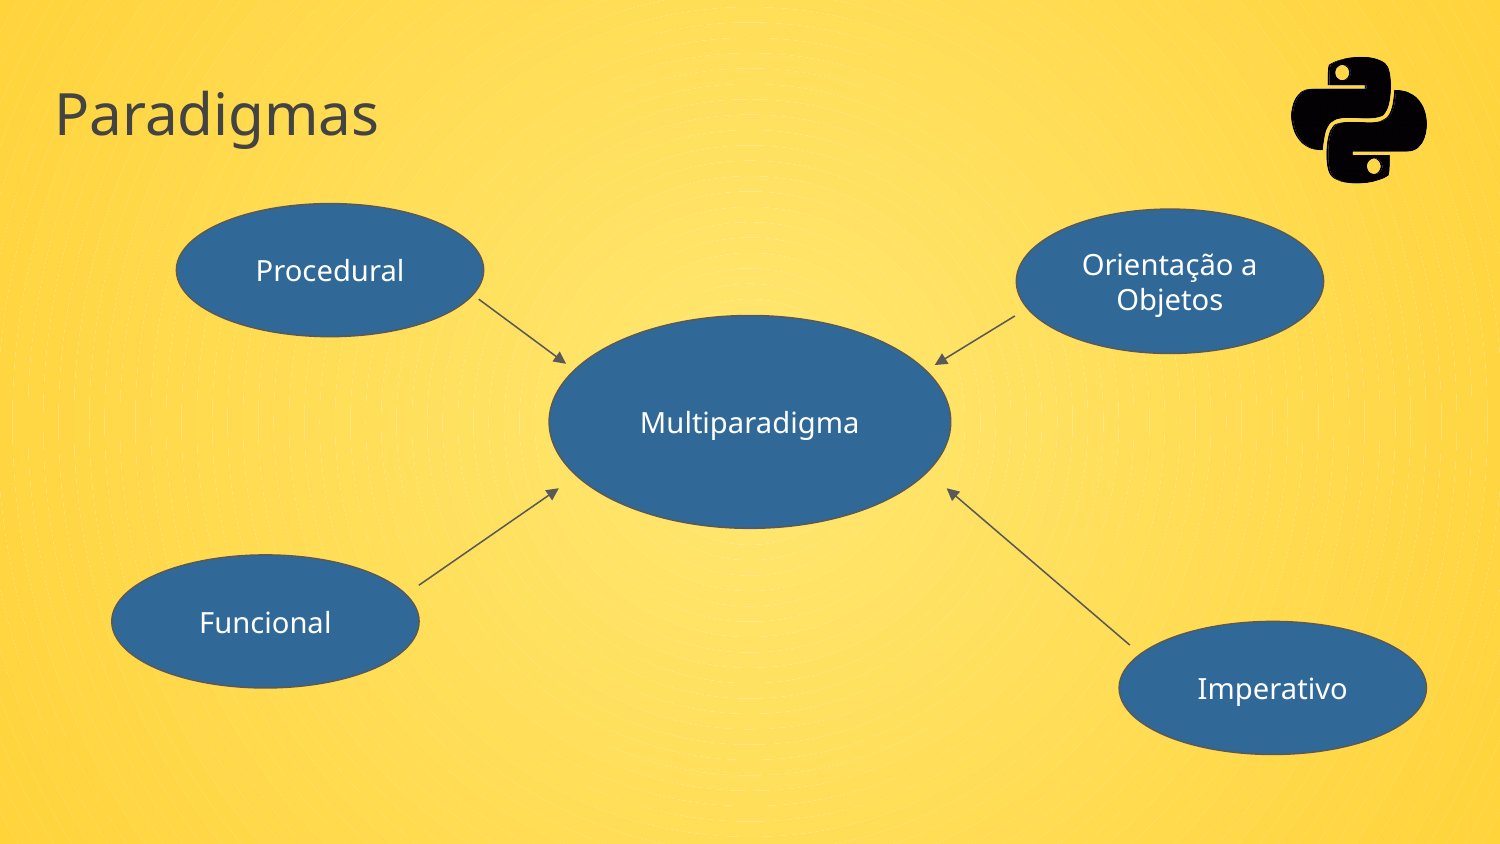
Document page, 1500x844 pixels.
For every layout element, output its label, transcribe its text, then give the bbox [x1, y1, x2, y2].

text_box Procedural [176, 203, 484, 337]
text_box Imperativo [1119, 621, 1427, 755]
title Paradigmas [39, 62, 1168, 157]
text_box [418, 487, 560, 586]
text_box Multiparadigma [549, 315, 951, 529]
text_box Funcional [111, 554, 420, 688]
picture [1291, 53, 1427, 187]
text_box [478, 298, 567, 364]
text_box Orientação a Objetos [1016, 209, 1324, 354]
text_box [934, 315, 1016, 366]
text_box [946, 488, 1130, 646]
